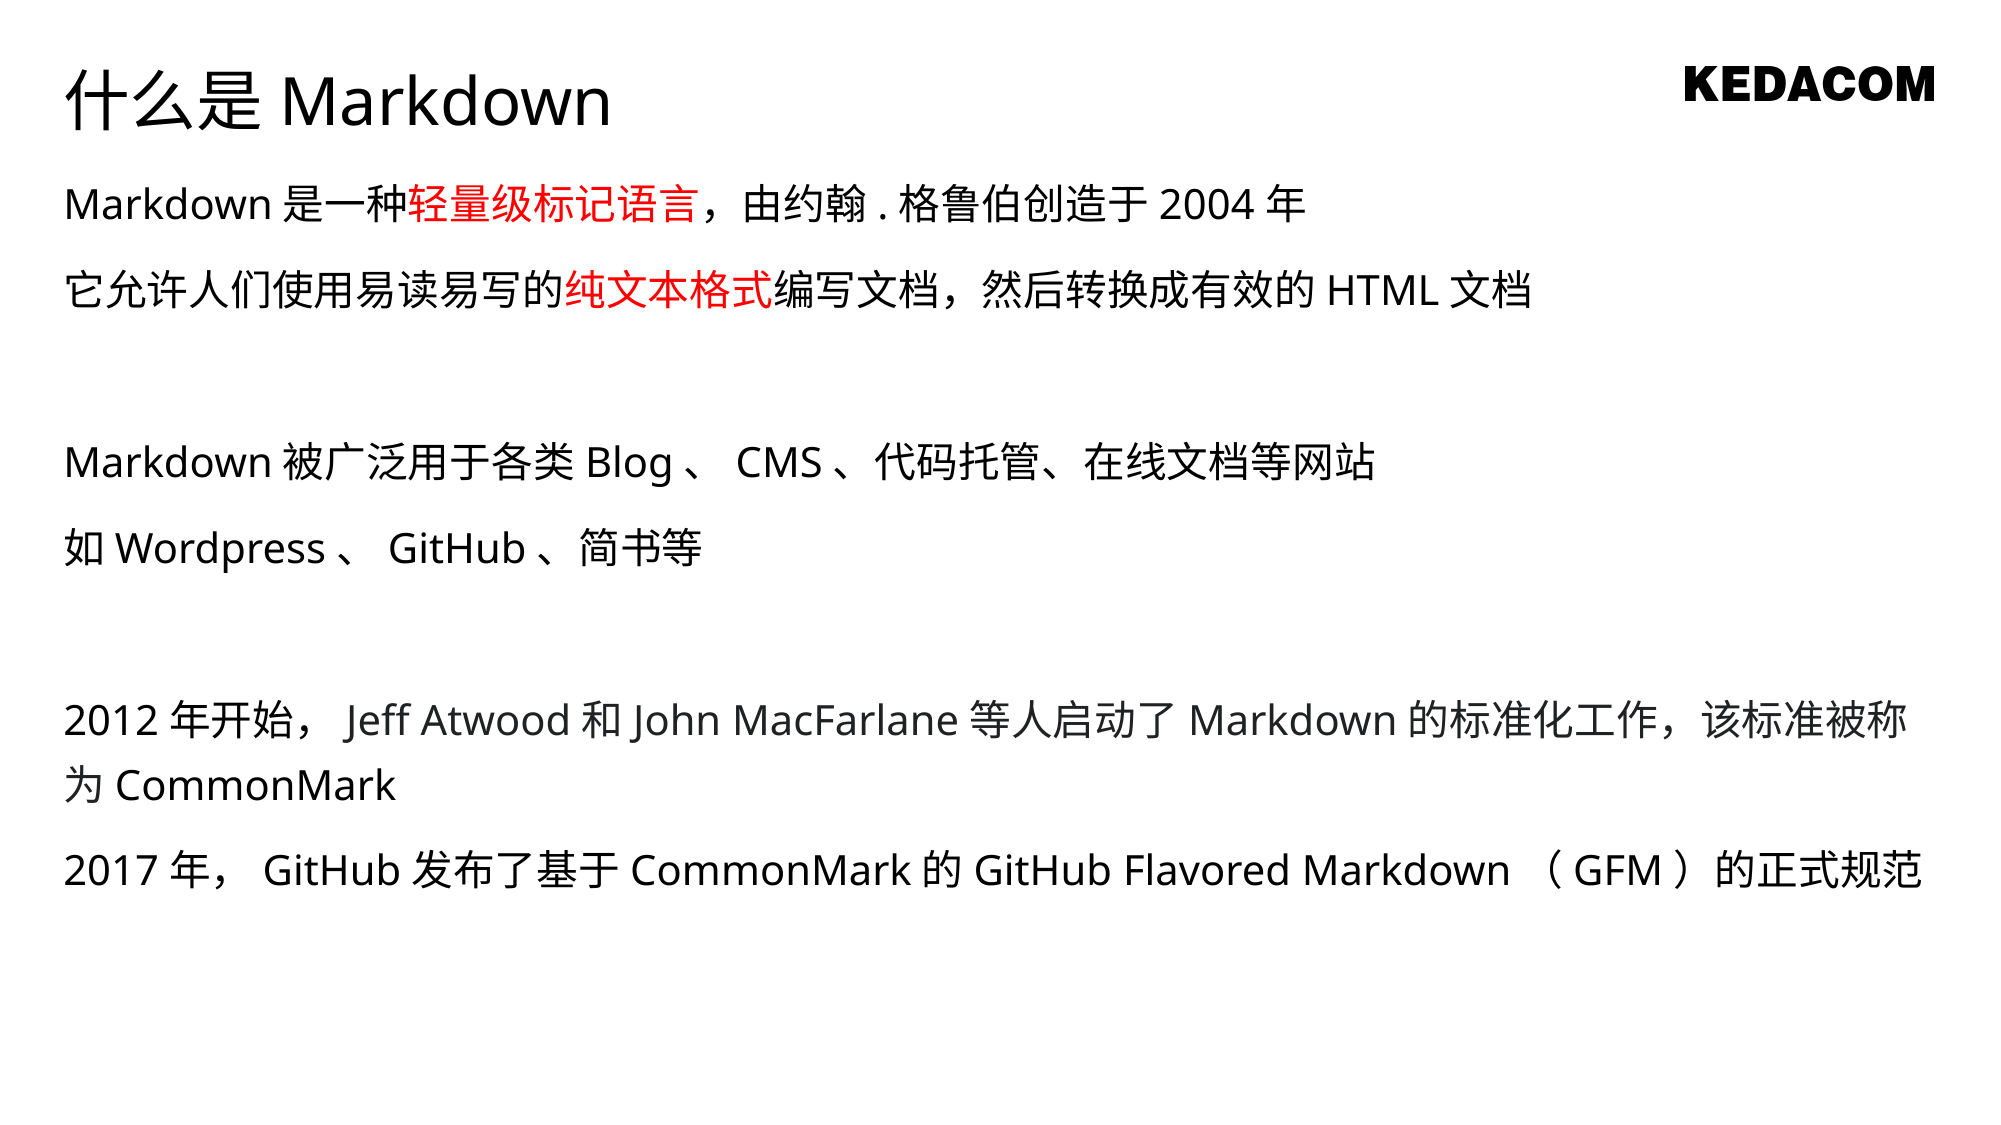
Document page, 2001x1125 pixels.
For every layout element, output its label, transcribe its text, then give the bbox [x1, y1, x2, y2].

text_box [279, 620, 1950, 1067]
list 什么是Markdown [48, 51, 1661, 151]
list Markdown是一种轻量级标记语言，由约翰.格鲁伯创造于2004年 它允许人们使用易读易写的纯文本格式编写文档，然后转换成有效的HTML文档 Markdown被广泛用于各类Blog、CMS、代码托管、在线文档等网站 如Wordpress、GitHub、简书等 2012年开始，Jeff Atwood和John MacFarlane等人启动了Markdown的标准化工作，该标准被称为CommonMark 2017年，GitHub发布了基于CommonMark的GitHub Flavored Markdown（GFM）的正式规范 [48, 155, 1950, 1100]
picture [1685, 66, 1934, 101]
